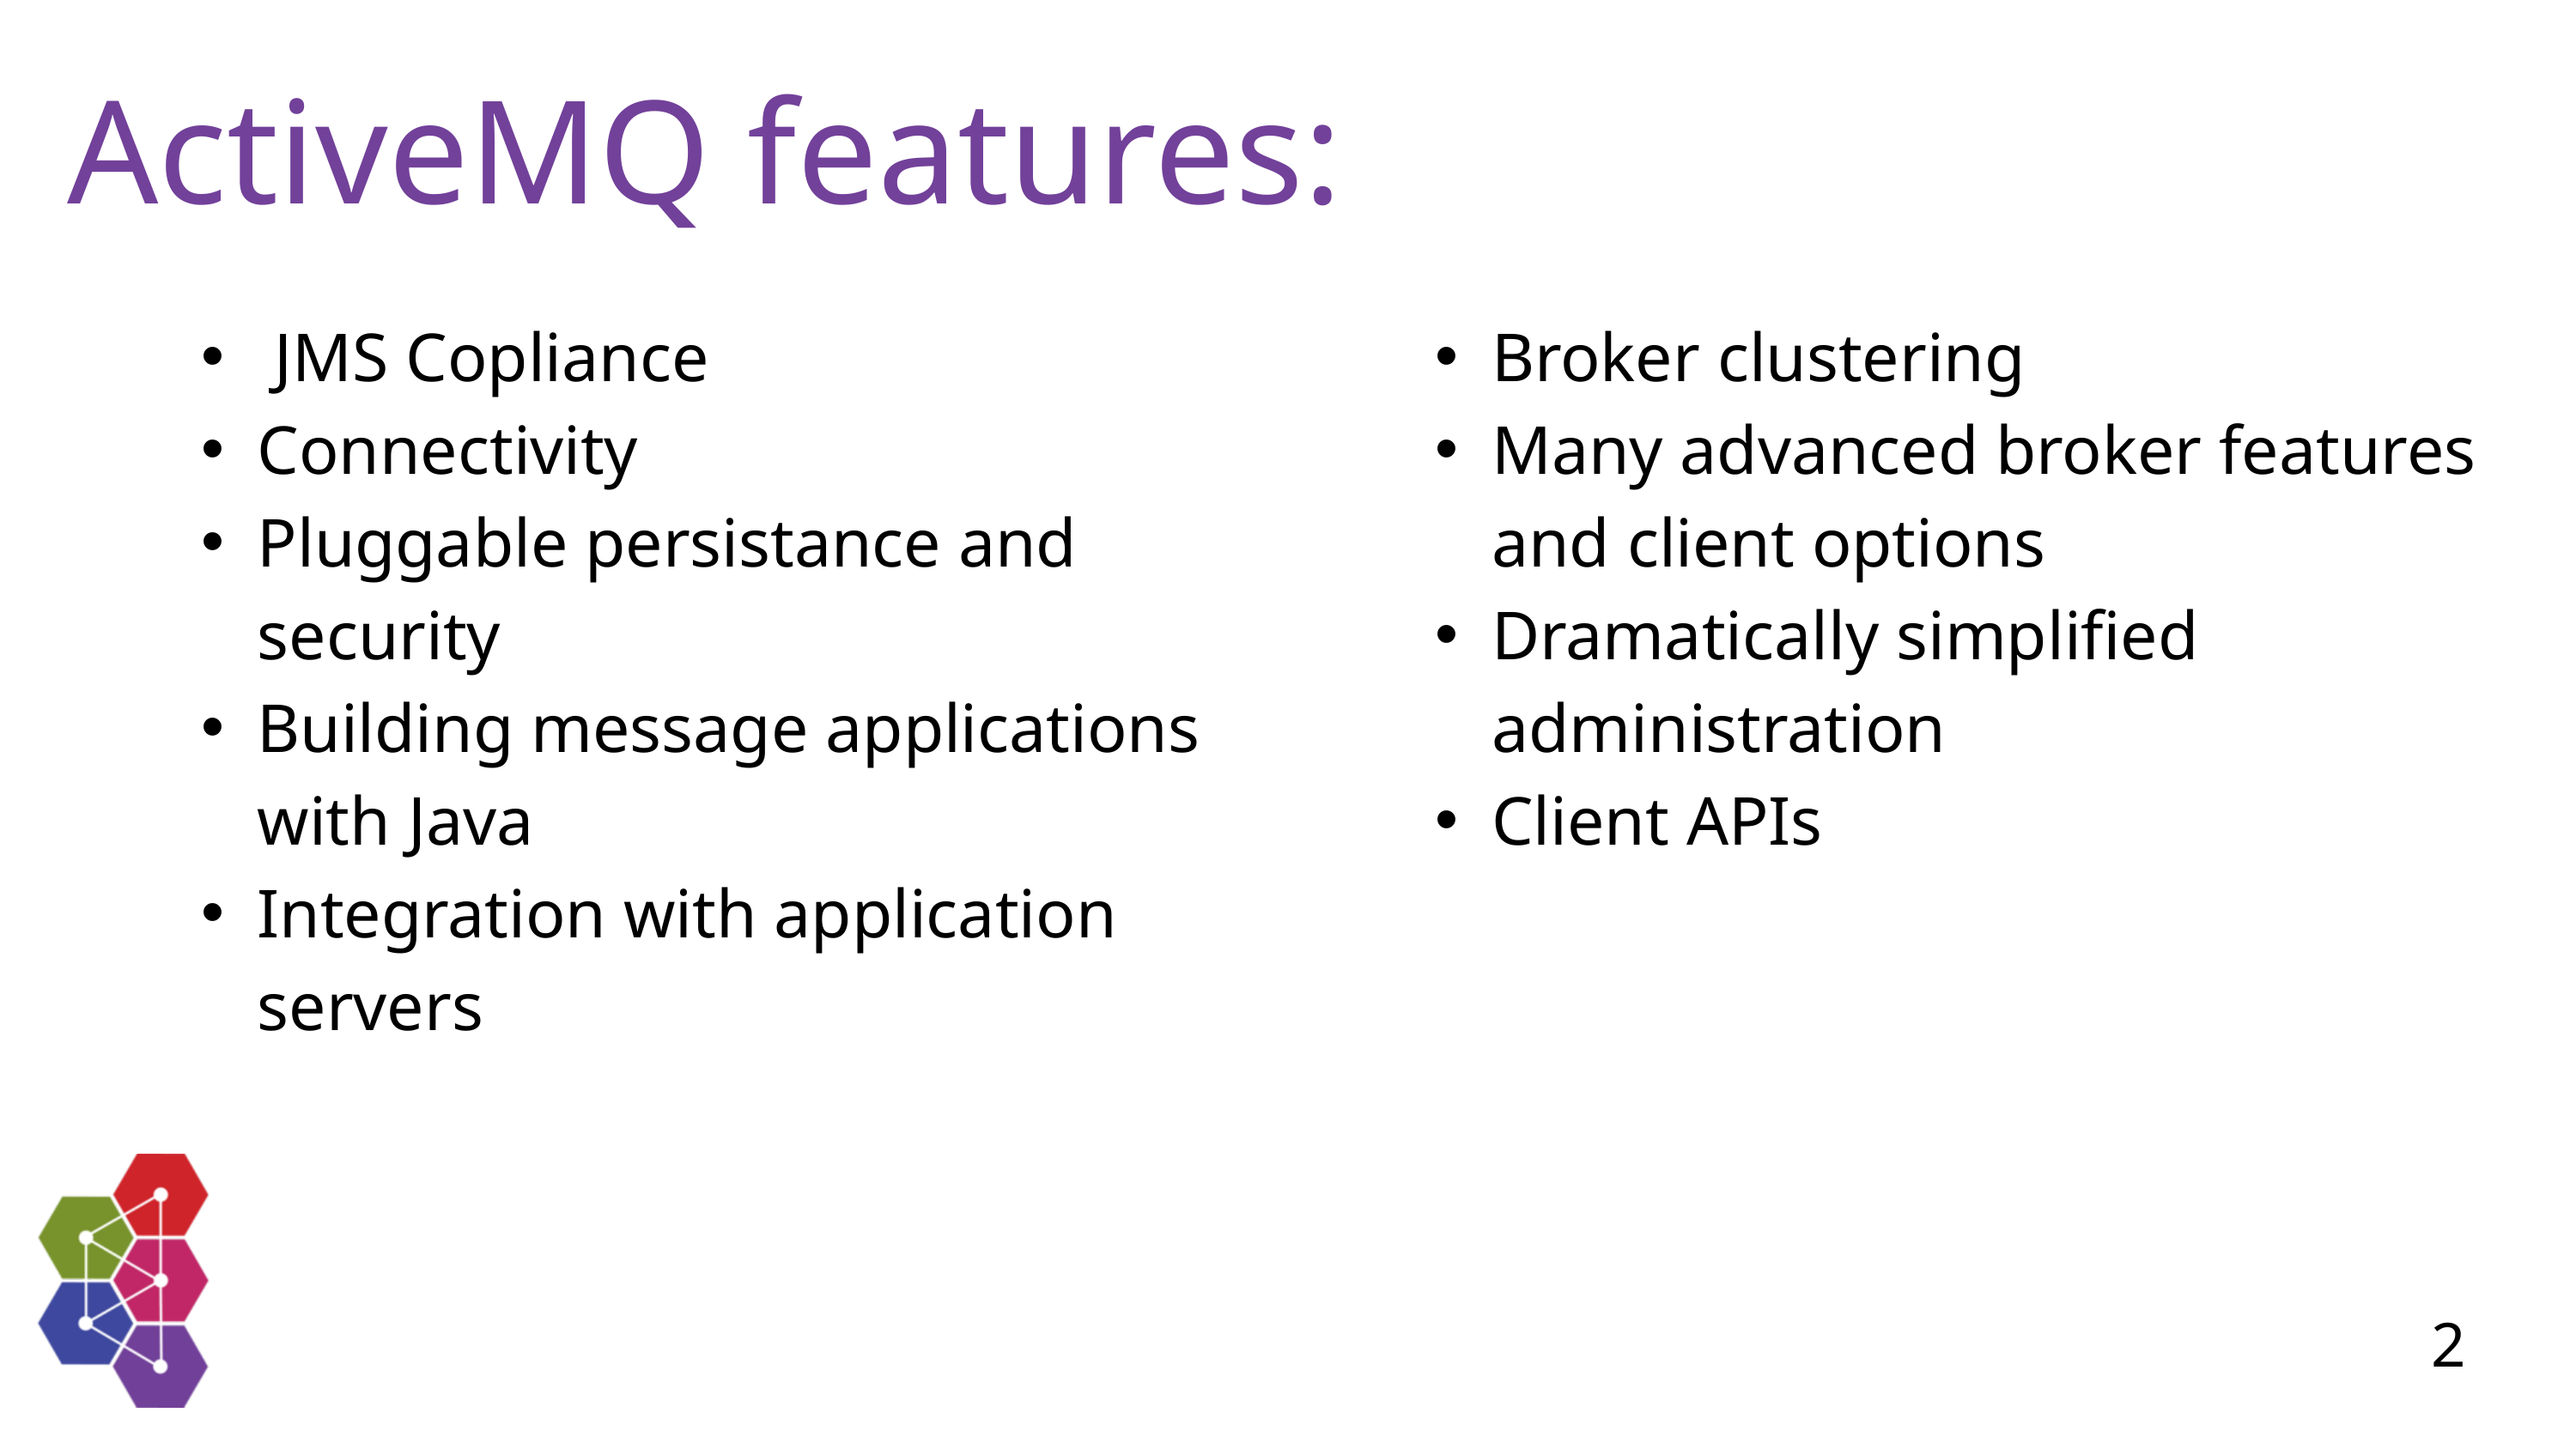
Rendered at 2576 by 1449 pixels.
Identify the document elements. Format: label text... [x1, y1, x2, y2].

text_box ActiveMQ features: [0, 32, 1638, 233]
text_box JMS Copliance Connectivity Pluggable persistance and security Building message applications with Java Integration with application servers [144, 302, 1265, 1044]
text_box Broker clustering Many advanced broker features and client options Dramatically simplified administration Client APIs [1379, 302, 2500, 951]
picture [17, 1154, 272, 1408]
text_box 2 [2431, 1294, 2466, 1379]
